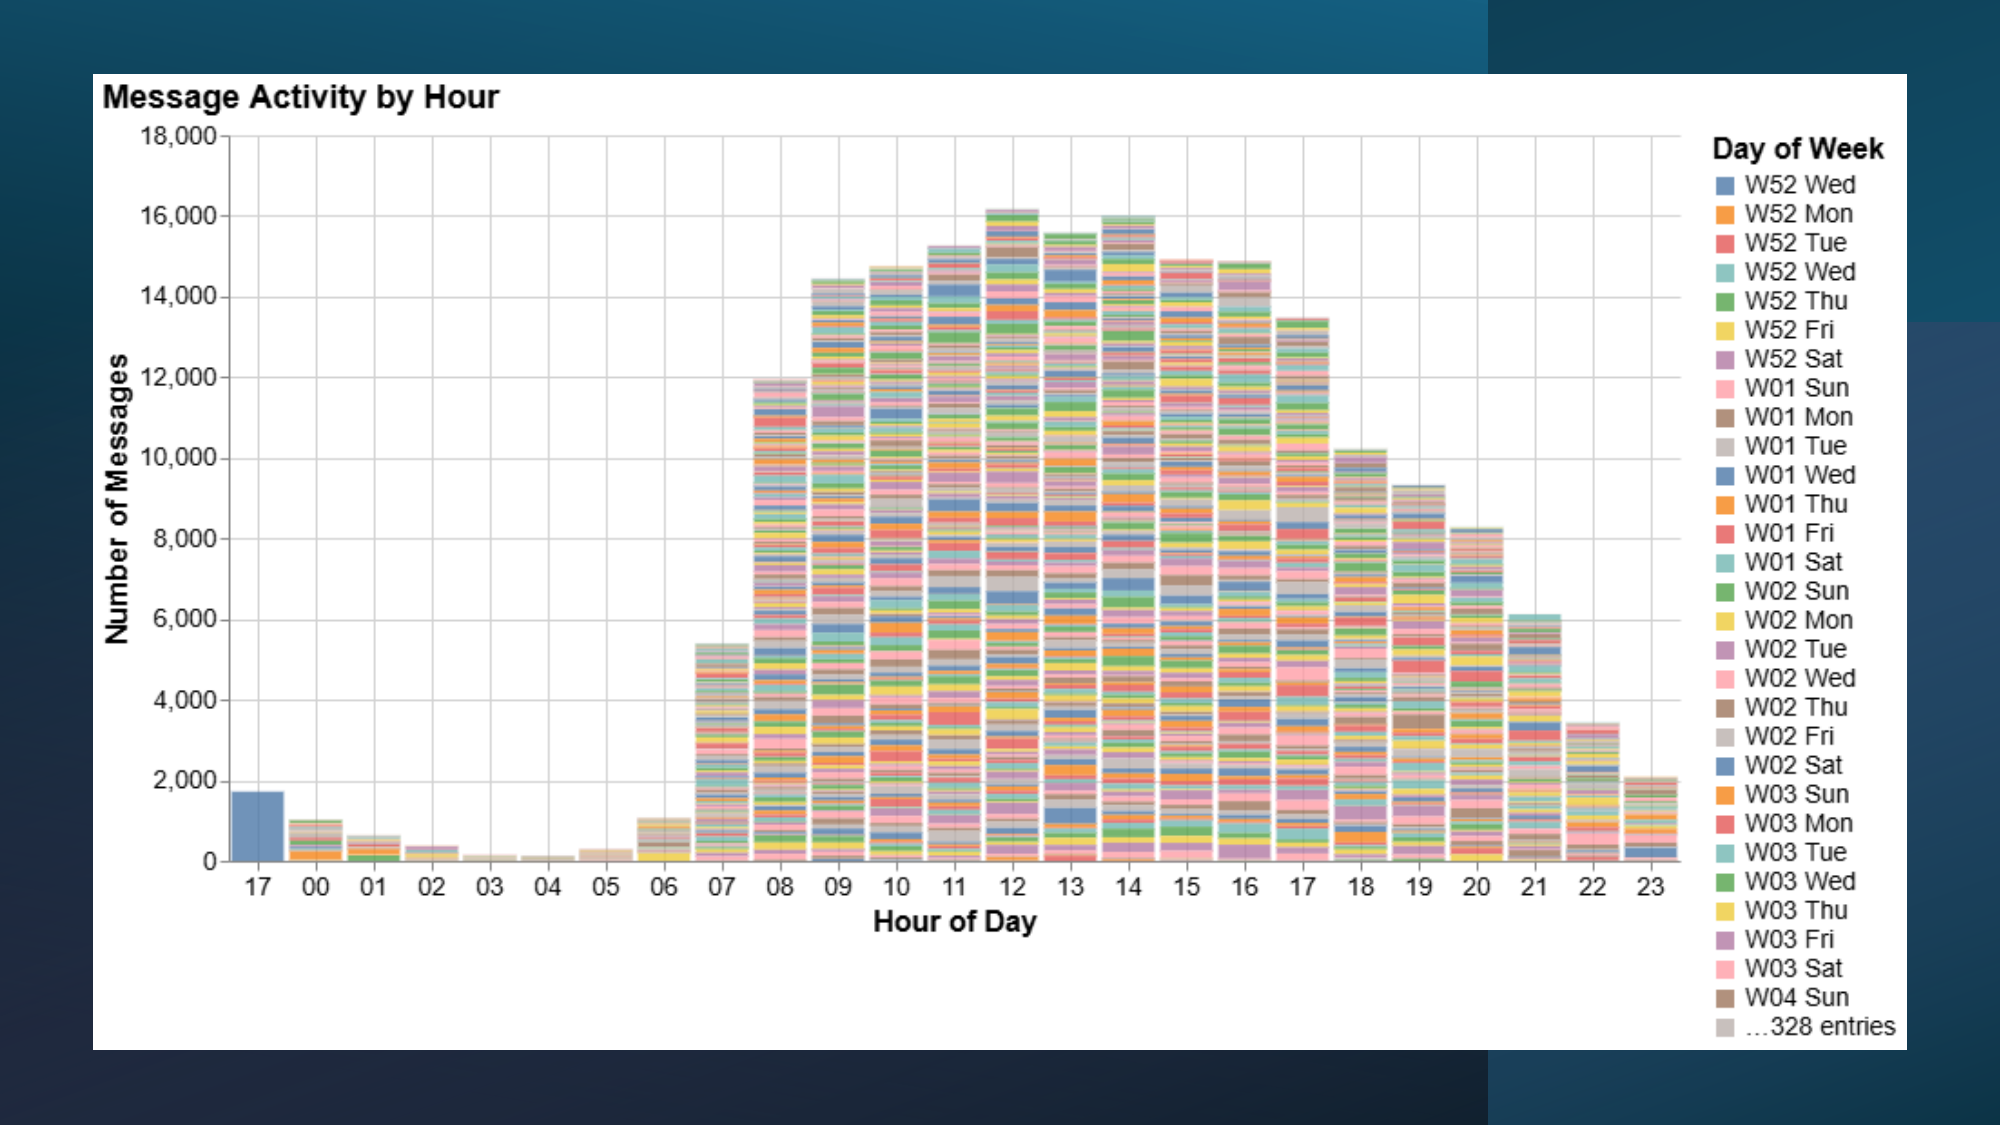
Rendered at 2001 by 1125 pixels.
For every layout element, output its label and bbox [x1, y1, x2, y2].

list [92, 74, 1908, 1051]
text_box [0, 321, 2000, 1125]
text_box [0, 0, 1489, 321]
text_box [1489, 0, 2000, 321]
